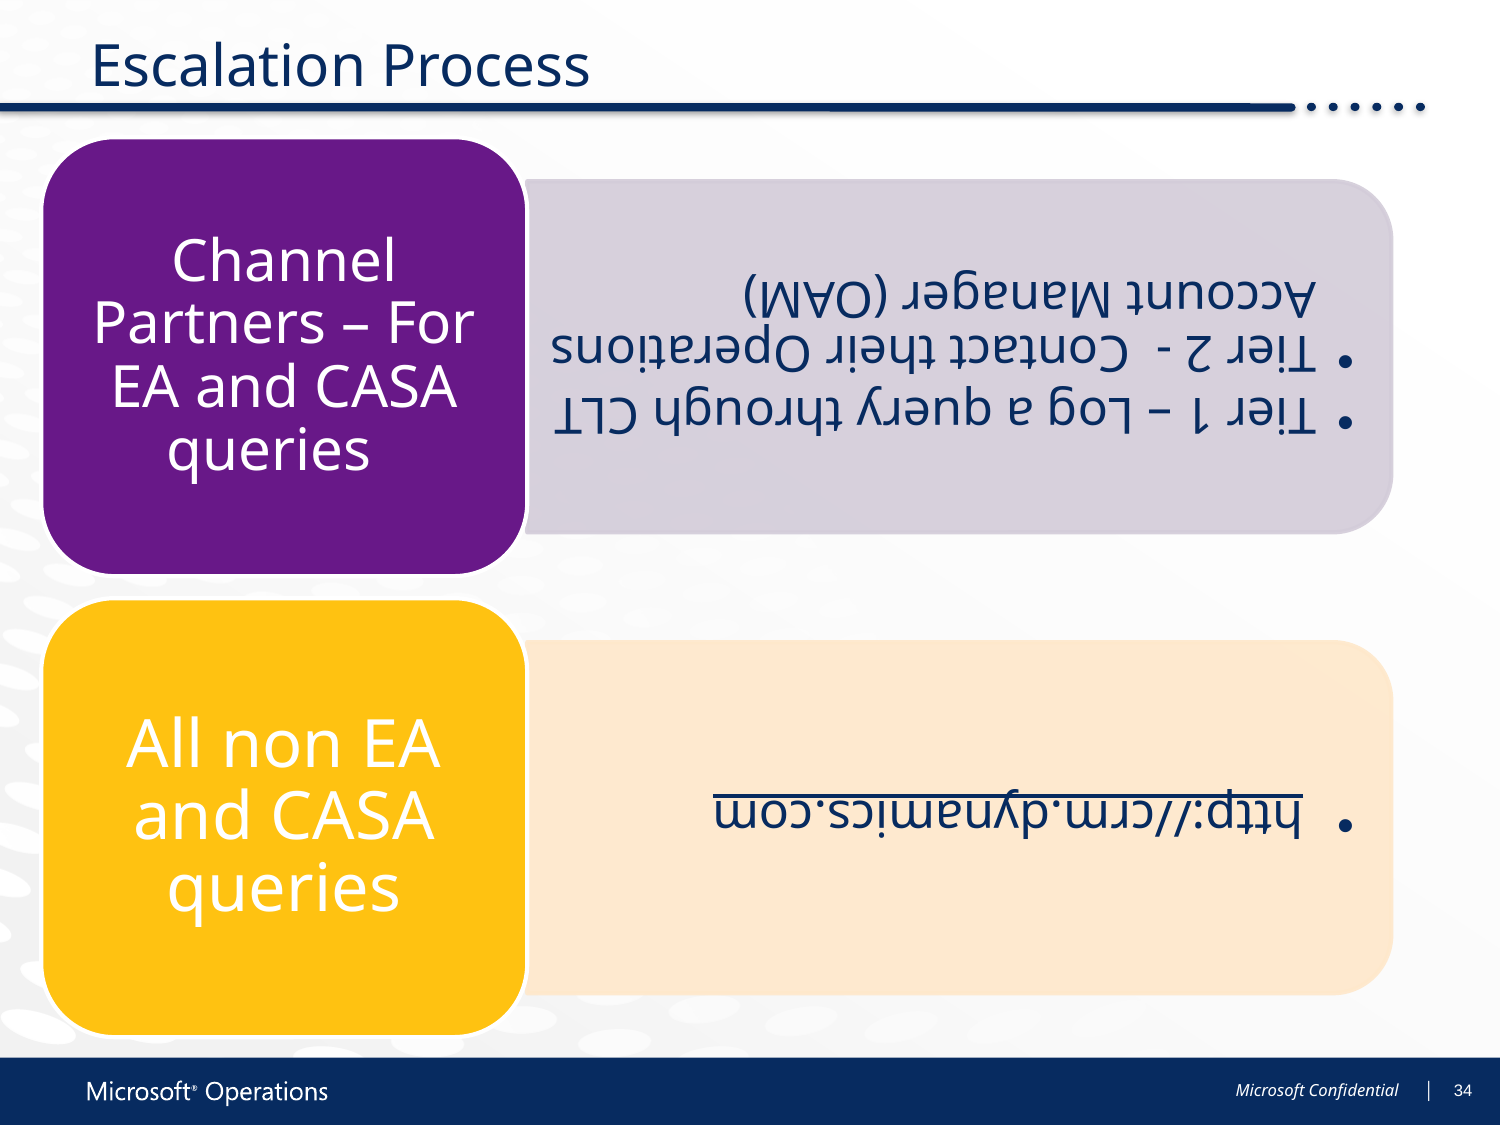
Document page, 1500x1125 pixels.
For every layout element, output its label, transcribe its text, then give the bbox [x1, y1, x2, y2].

title Escalation Process [75, 12, 1425, 113]
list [40, 136, 1392, 1038]
picture [0, 0, 1500, 1057]
